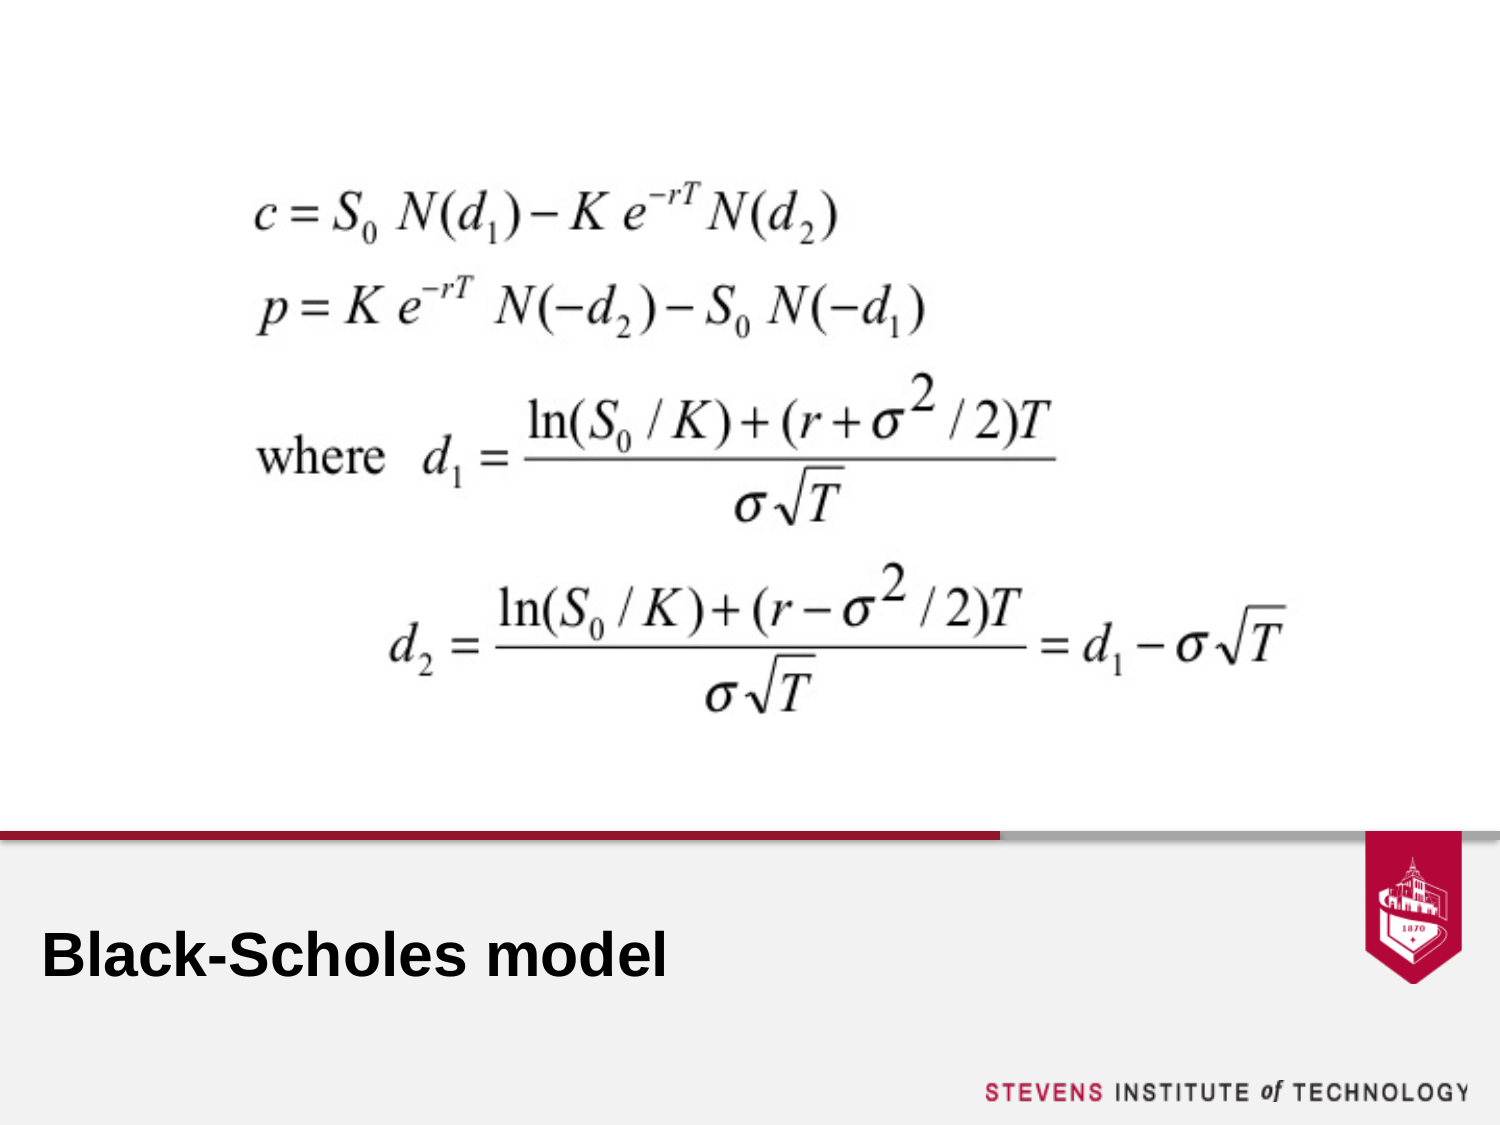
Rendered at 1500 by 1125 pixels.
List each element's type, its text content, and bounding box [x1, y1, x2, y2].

list Black-Scholes model [26, 906, 1320, 1025]
picture [0, 0, 1500, 831]
